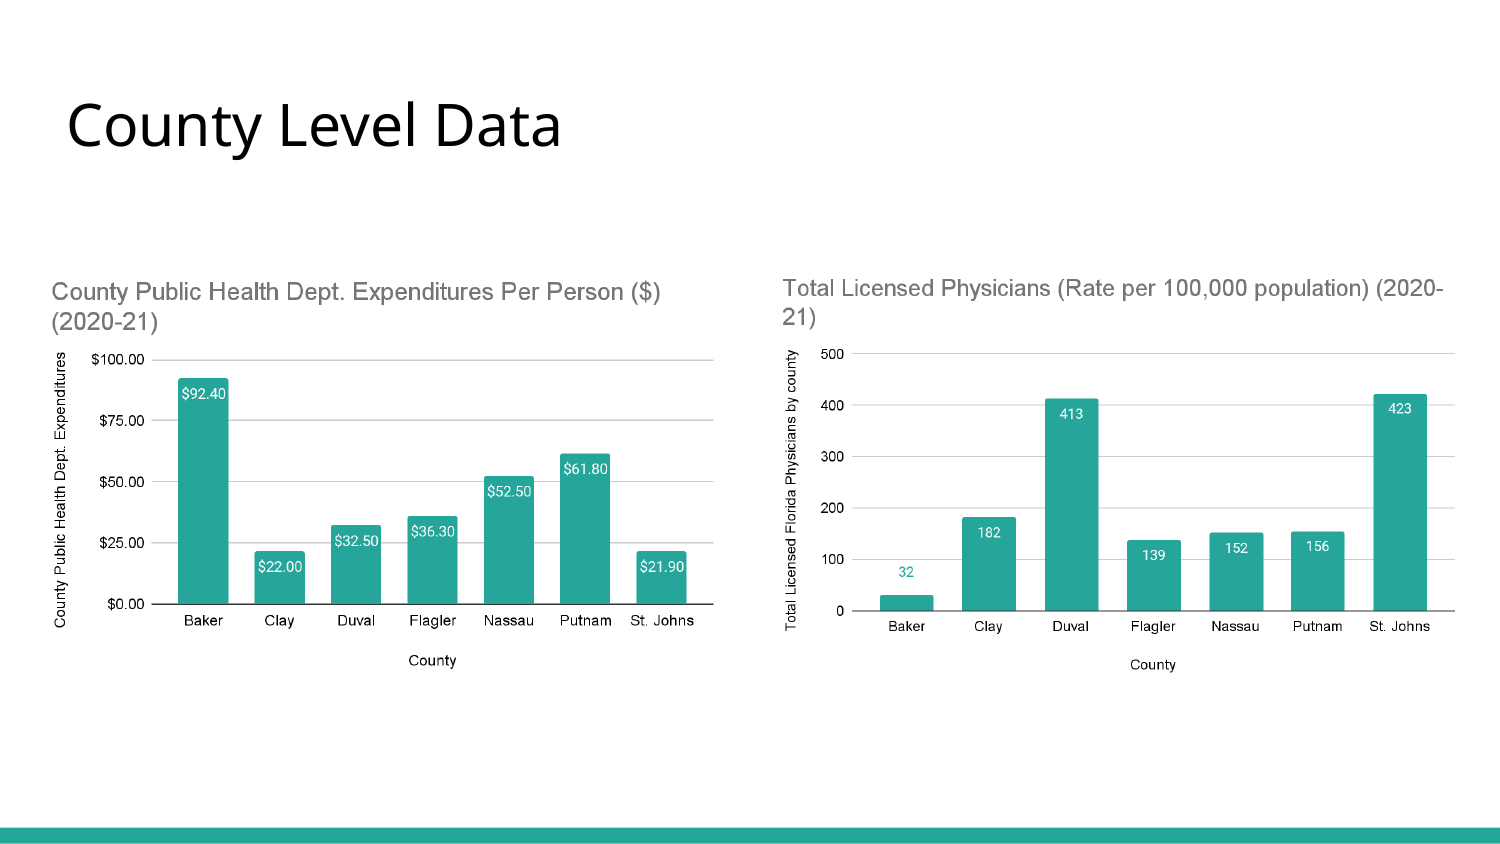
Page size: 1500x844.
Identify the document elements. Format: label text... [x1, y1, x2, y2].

picture [28, 254, 735, 691]
picture [760, 251, 1477, 695]
title County Level Data [51, 72, 1449, 174]
